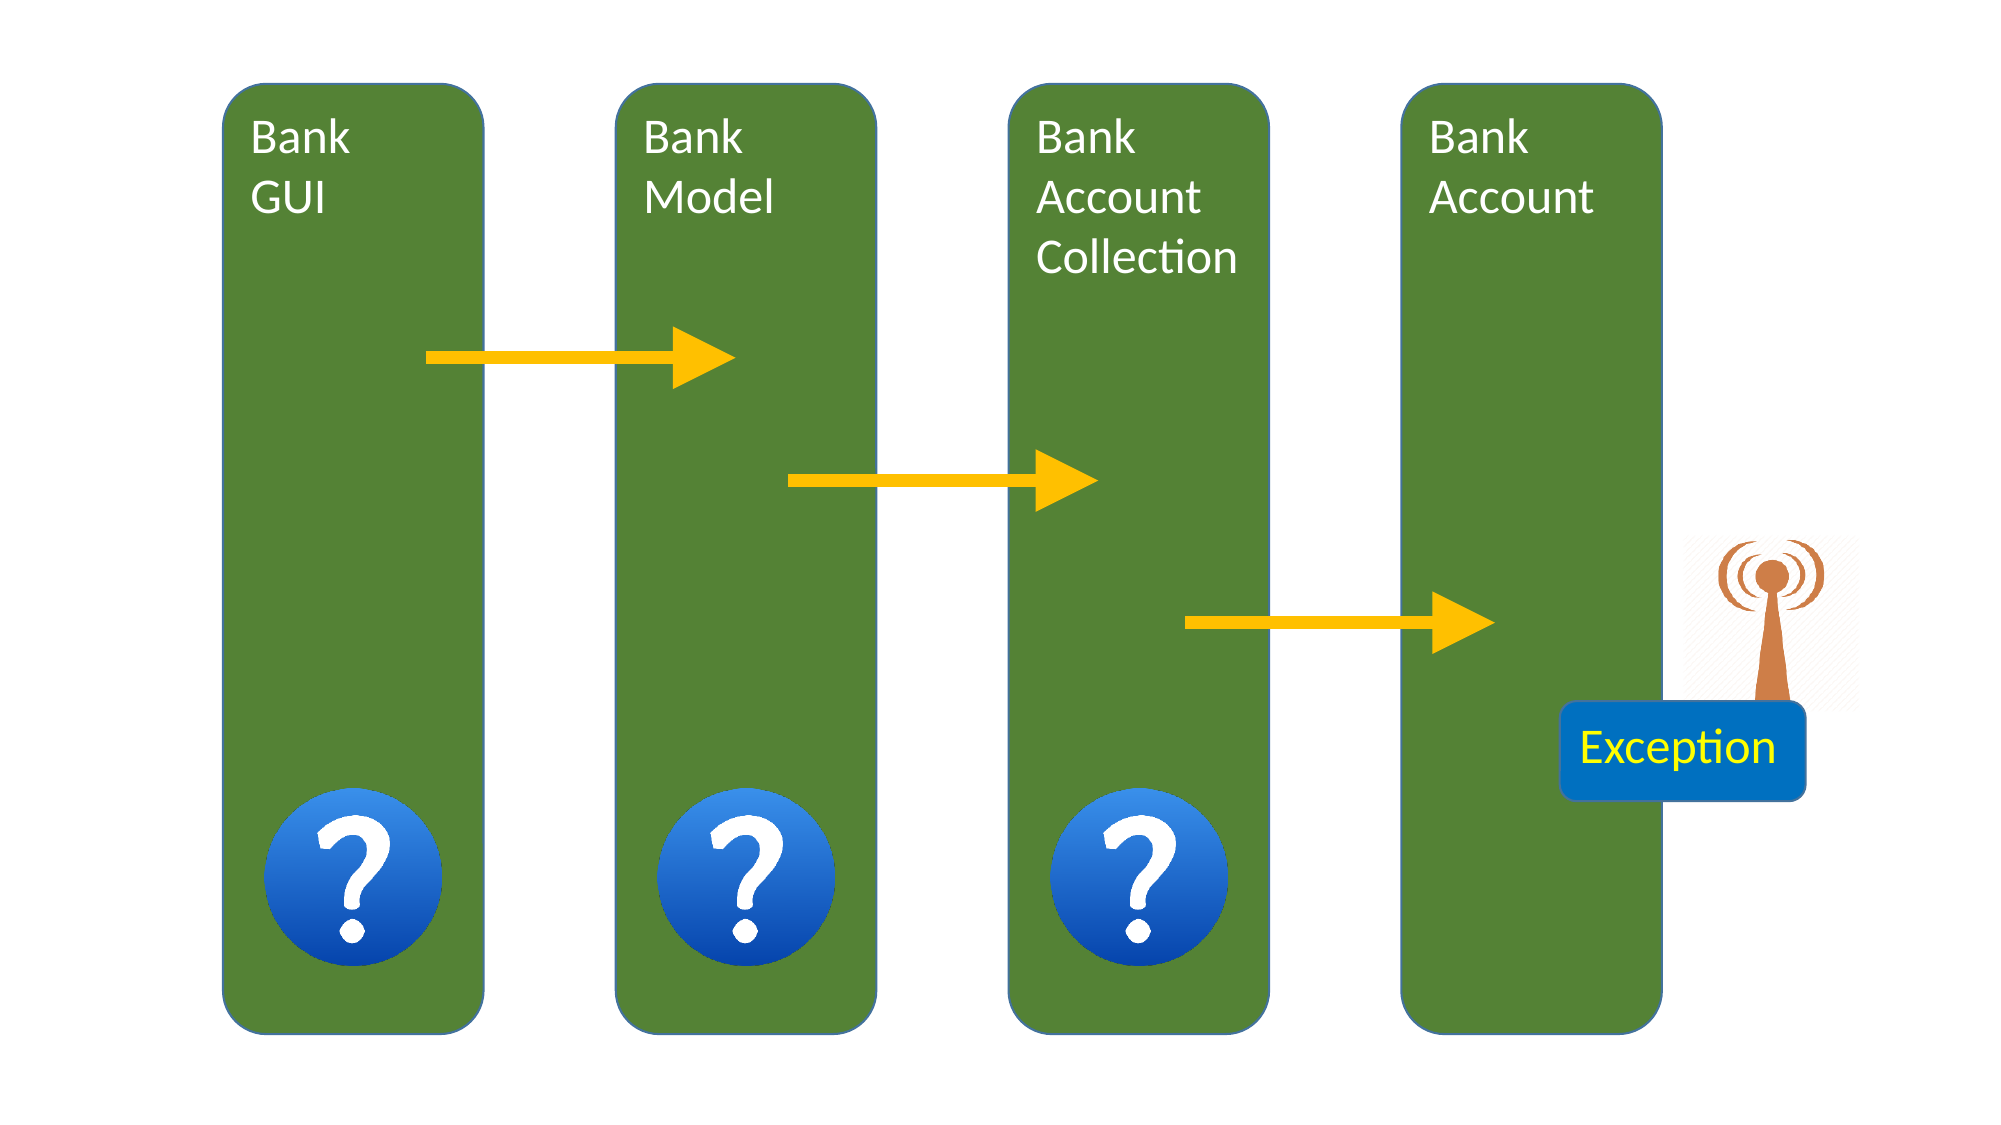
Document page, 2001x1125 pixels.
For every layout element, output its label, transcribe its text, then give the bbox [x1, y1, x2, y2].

text_box Exception [1558, 700, 1807, 803]
picture [264, 788, 442, 966]
picture [1050, 788, 1228, 966]
text_box Bank Account [1400, 82, 1663, 1036]
picture [1682, 534, 1860, 712]
text_box Bank Account Collection [1007, 82, 1271, 1036]
text_box Bank Model [614, 82, 878, 1036]
text_box Bank GUI [221, 82, 485, 1036]
picture [657, 788, 835, 966]
